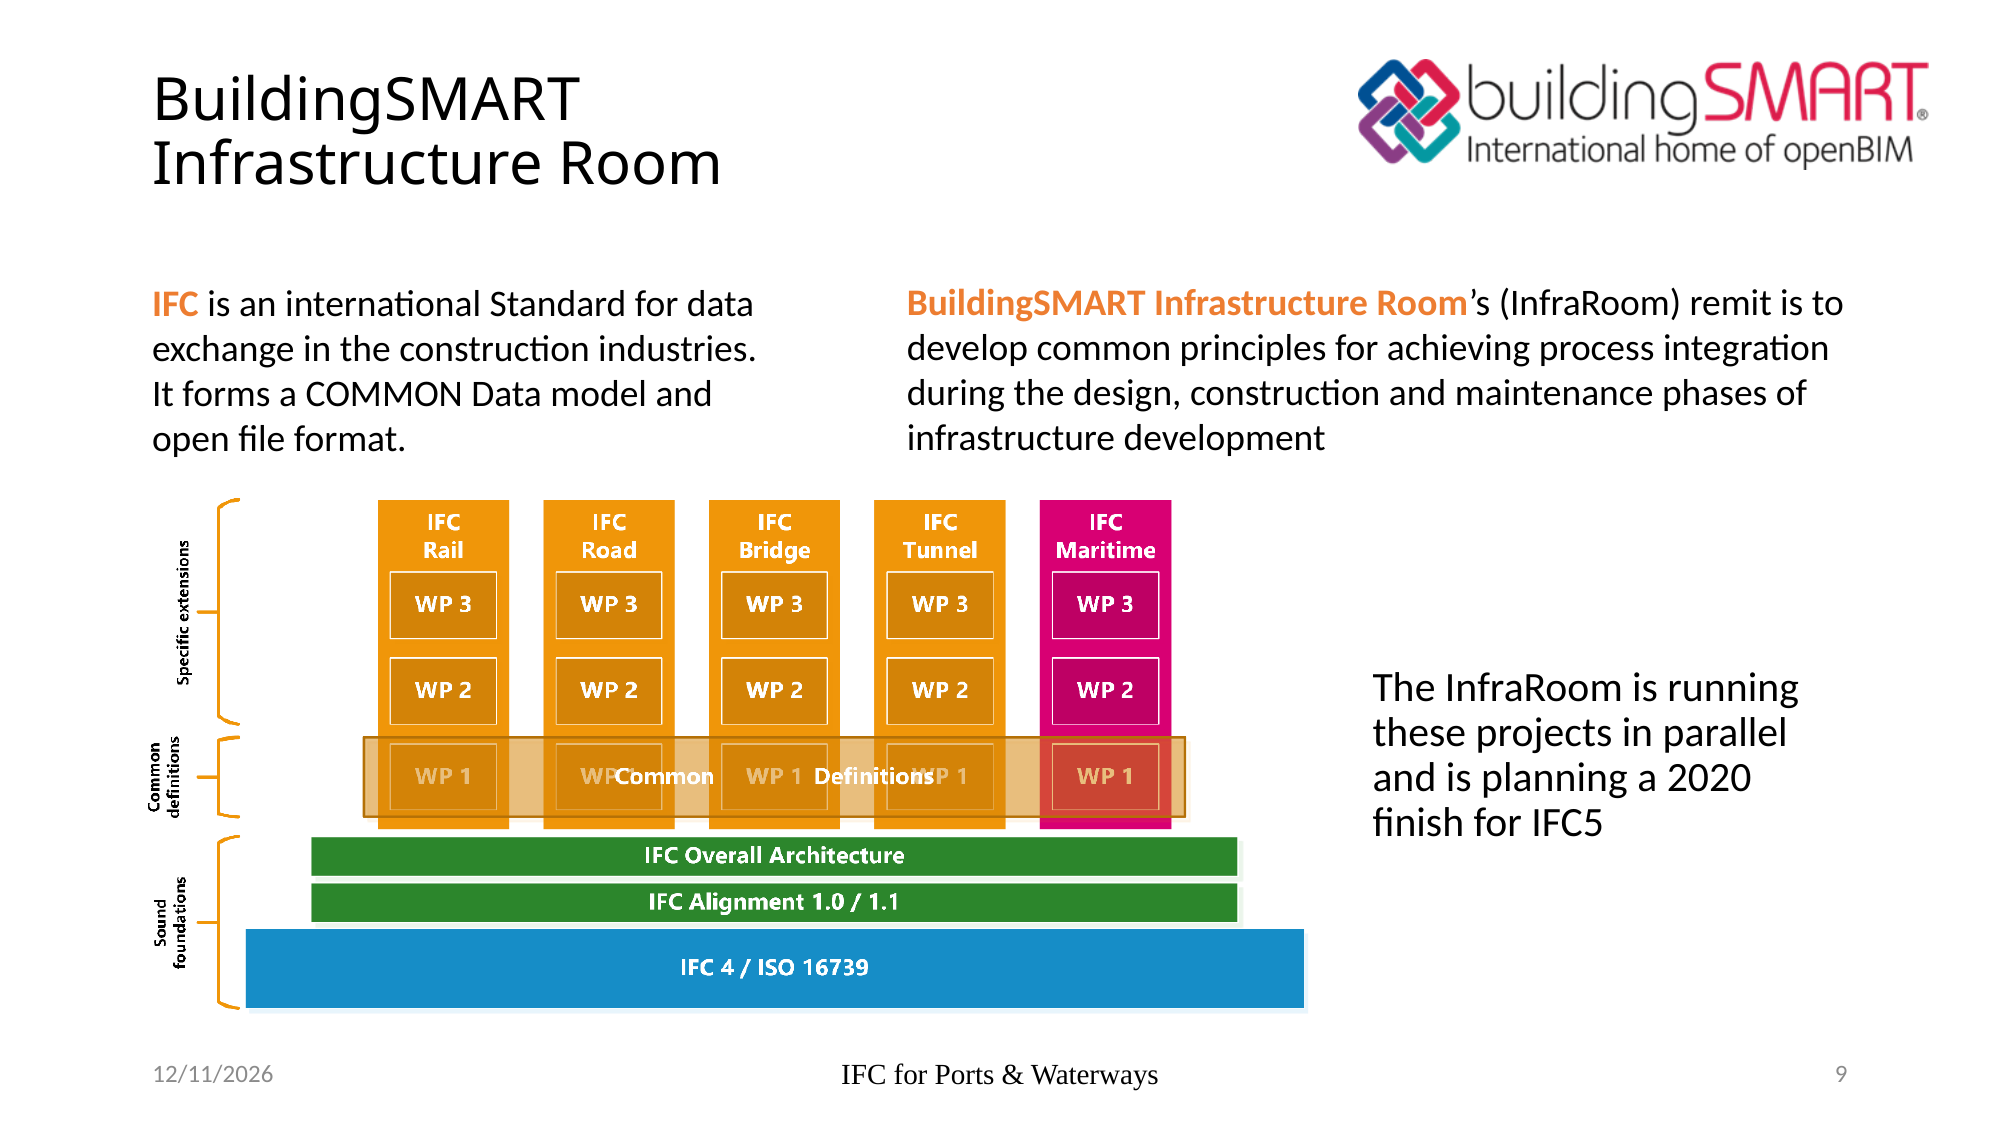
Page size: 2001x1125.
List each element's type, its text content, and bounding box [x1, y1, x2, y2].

text_box BuildingSMART Infrastructure Room’s (InfraRoom) remit is to develop common principles for achieving process integration during the design, construction and maintenance phases of infrastructure development [892, 270, 1863, 466]
list The InfraRoom is running these projects in parallel and is planning a 2020 finish for IFC5 [1357, 498, 1863, 1014]
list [137, 497, 1309, 1014]
title BuildingSMART Infrastructure Room [137, 59, 1863, 278]
slide_number 9 [1412, 1042, 1863, 1103]
footer IFC for Ports & Waterways [662, 1042, 1338, 1103]
text_box IFC is an international Standard for data exchange in the construction industries. It forms a COMMON Data model and open file format. [137, 271, 799, 467]
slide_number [137, 1042, 588, 1103]
picture [1358, 59, 1929, 170]
